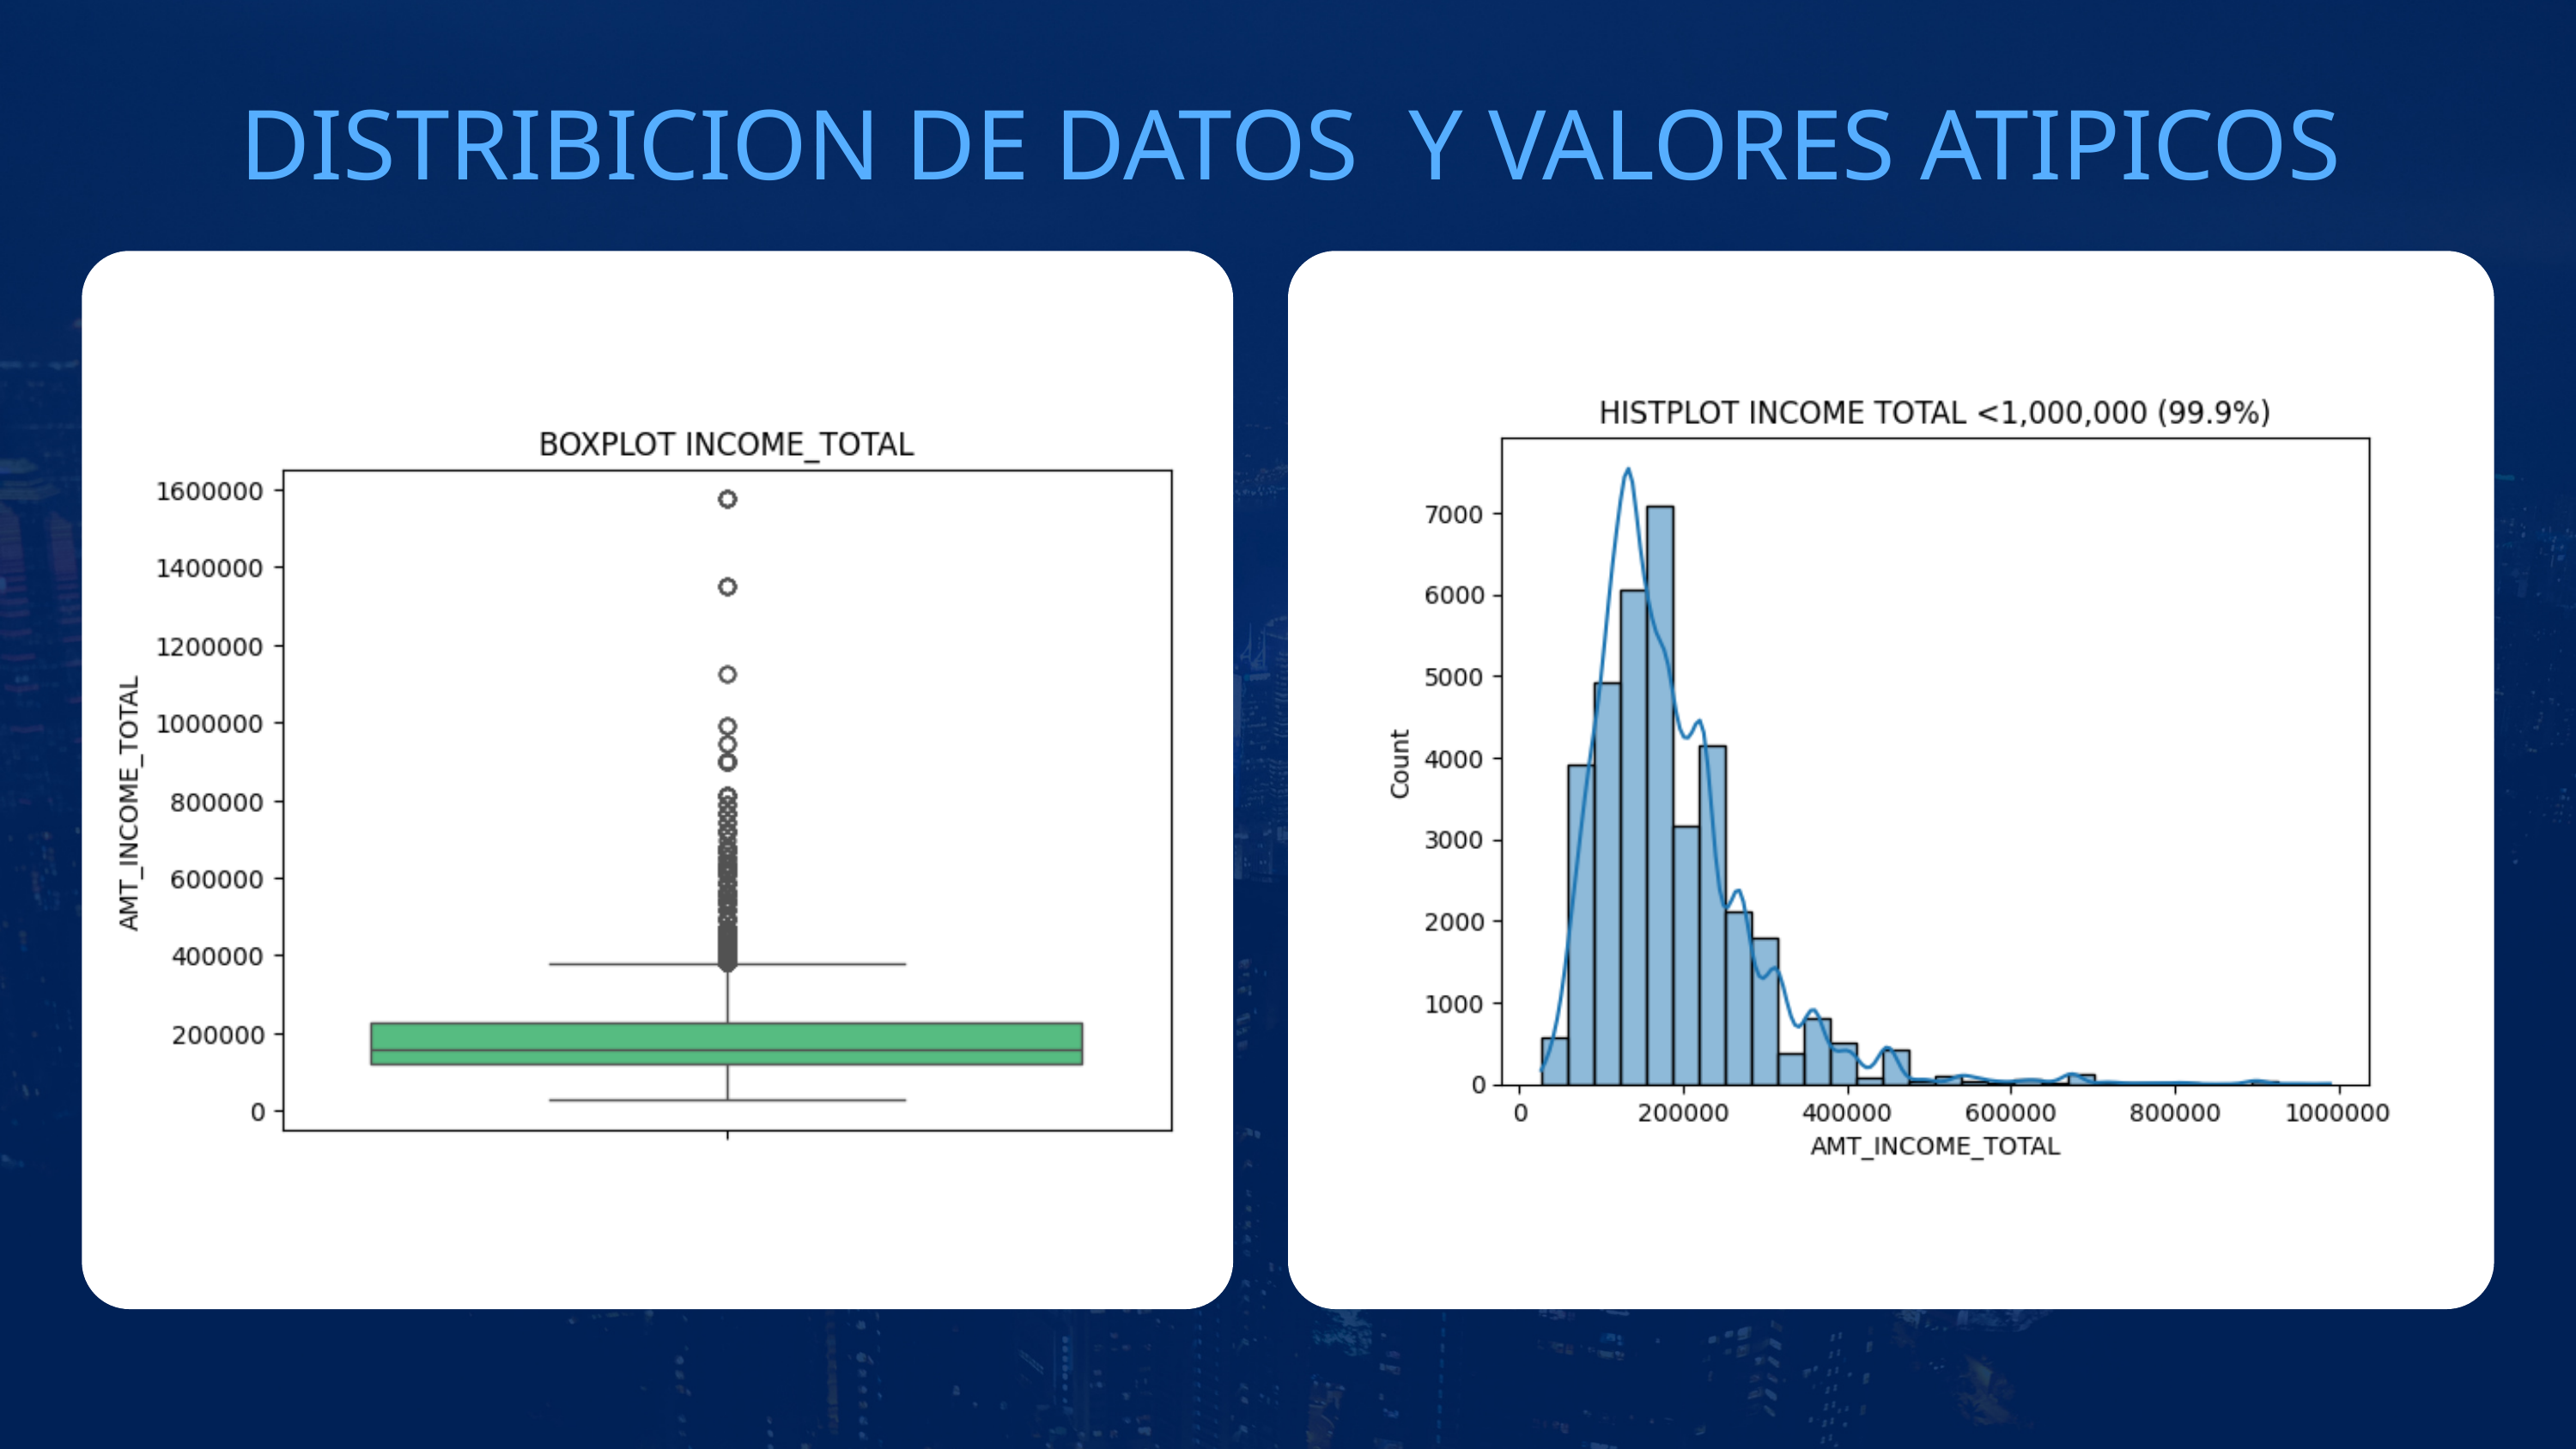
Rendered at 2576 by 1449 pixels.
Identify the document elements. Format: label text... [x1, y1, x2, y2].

text_box [0, 0, 2576, 1449]
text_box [1287, 250, 2494, 1310]
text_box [82, 250, 1234, 1310]
text_box DISTRIBICION DE DATOS Y VALORES ATIPICOS [87, 96, 2494, 199]
